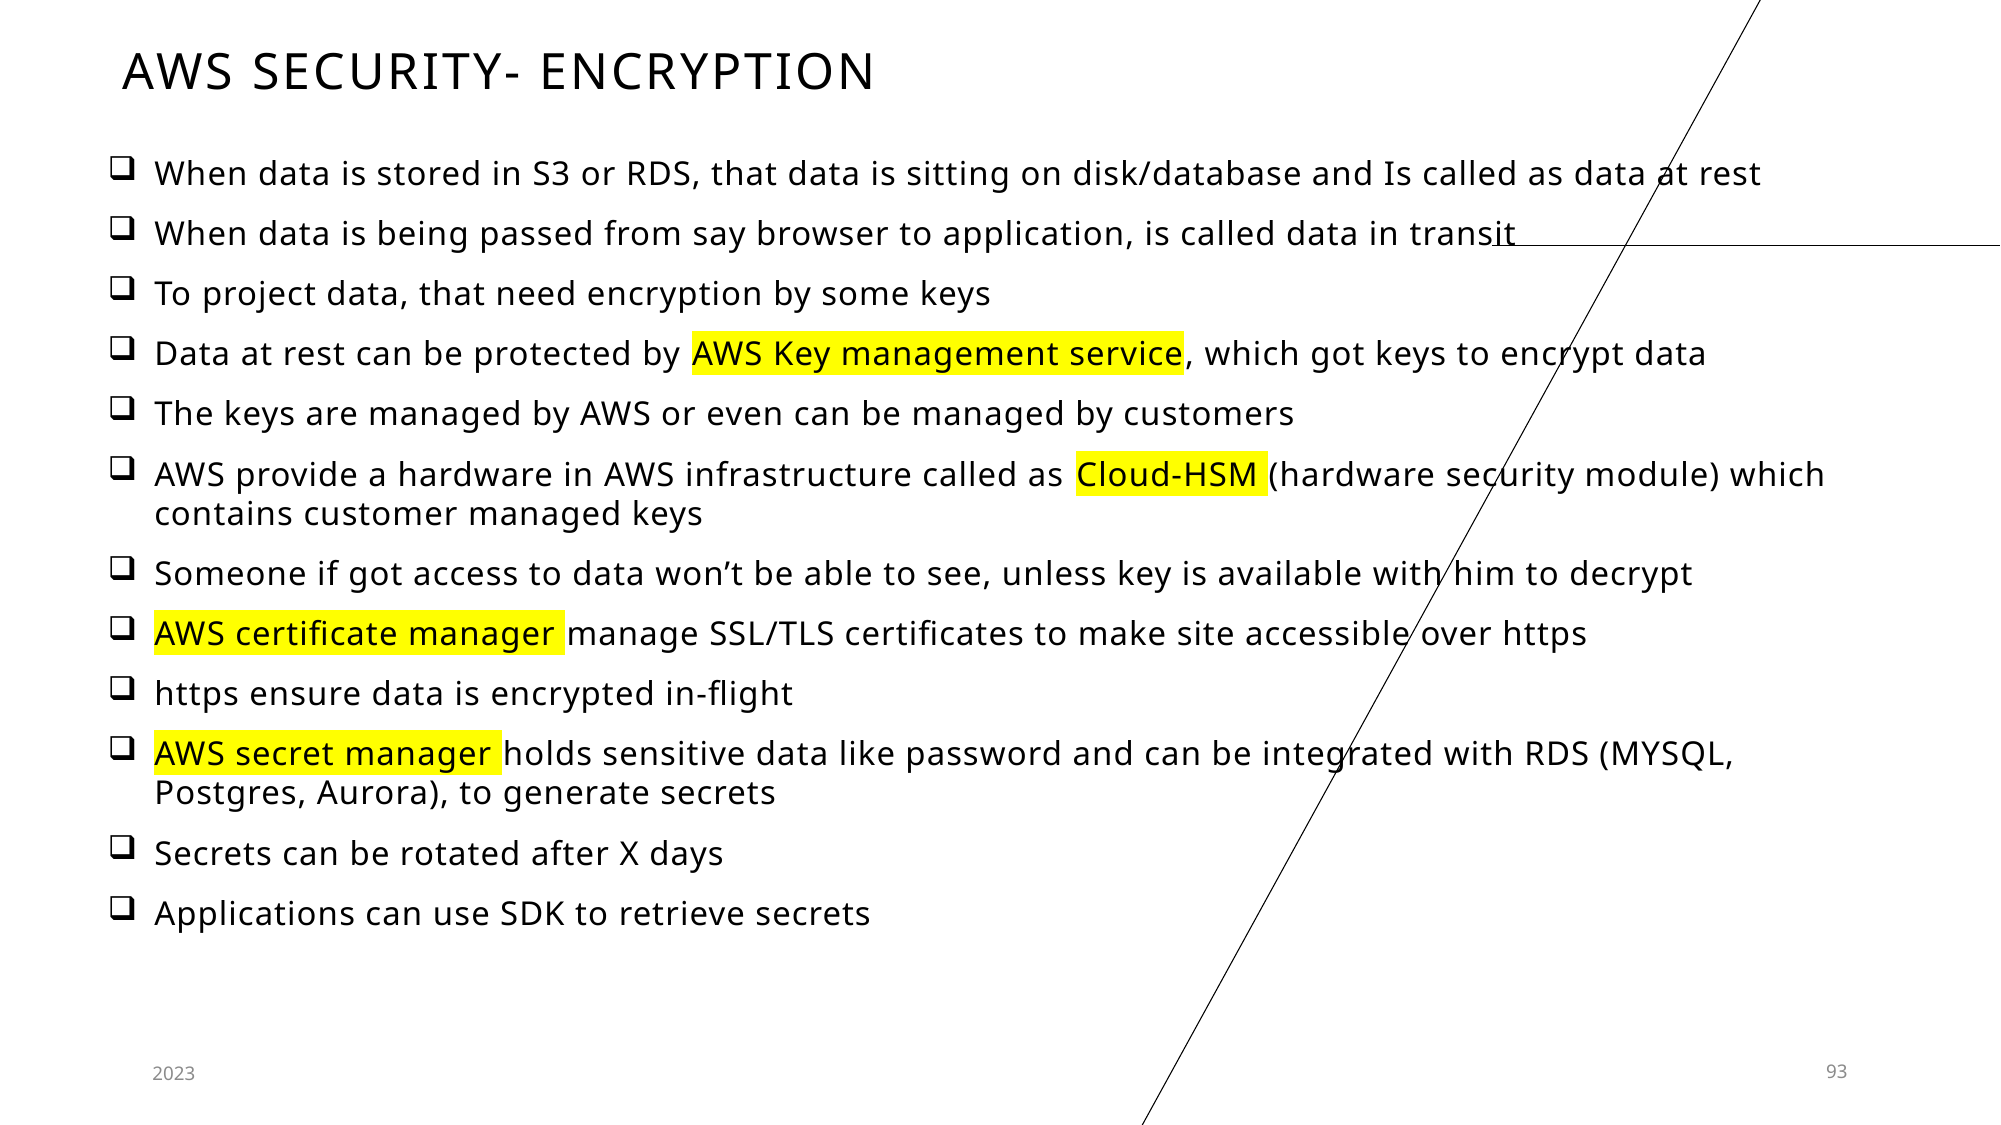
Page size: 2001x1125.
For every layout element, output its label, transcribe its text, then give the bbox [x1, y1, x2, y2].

title AWS Security- Encryption [108, 23, 1445, 108]
slide_number 2023 [137, 1042, 338, 1103]
slide_number 93 [1412, 1042, 1863, 1103]
list When data is stored in S3 or RDS, that data is sitting on disk/database and Is called as data at rest When data is being passed from say browser to application, is called data in transit To project data, that need encryption by some keys Data at rest can be protected by AWS Key management service, which got keys to encrypt data The keys are managed by AWS or even can be managed by customers AWS provide a hardware in AWS infrastructure called as Cloud-HSM (hardware security module) which contains customer managed keys Someone if got access to data won’t be able to see, unless key is available with him to decrypt AWS certificate manager manage SSL/TLS certificates to make site accessible over https https ensure data is encrypted in-flight AWS secret manager holds sensitive data like password and can be integrated with RDS (MYSQL, Postgres, Aurora), to generate secrets Secrets can be rotated after X days Applications can use SDK to retrieve secrets [93, 145, 1848, 945]
